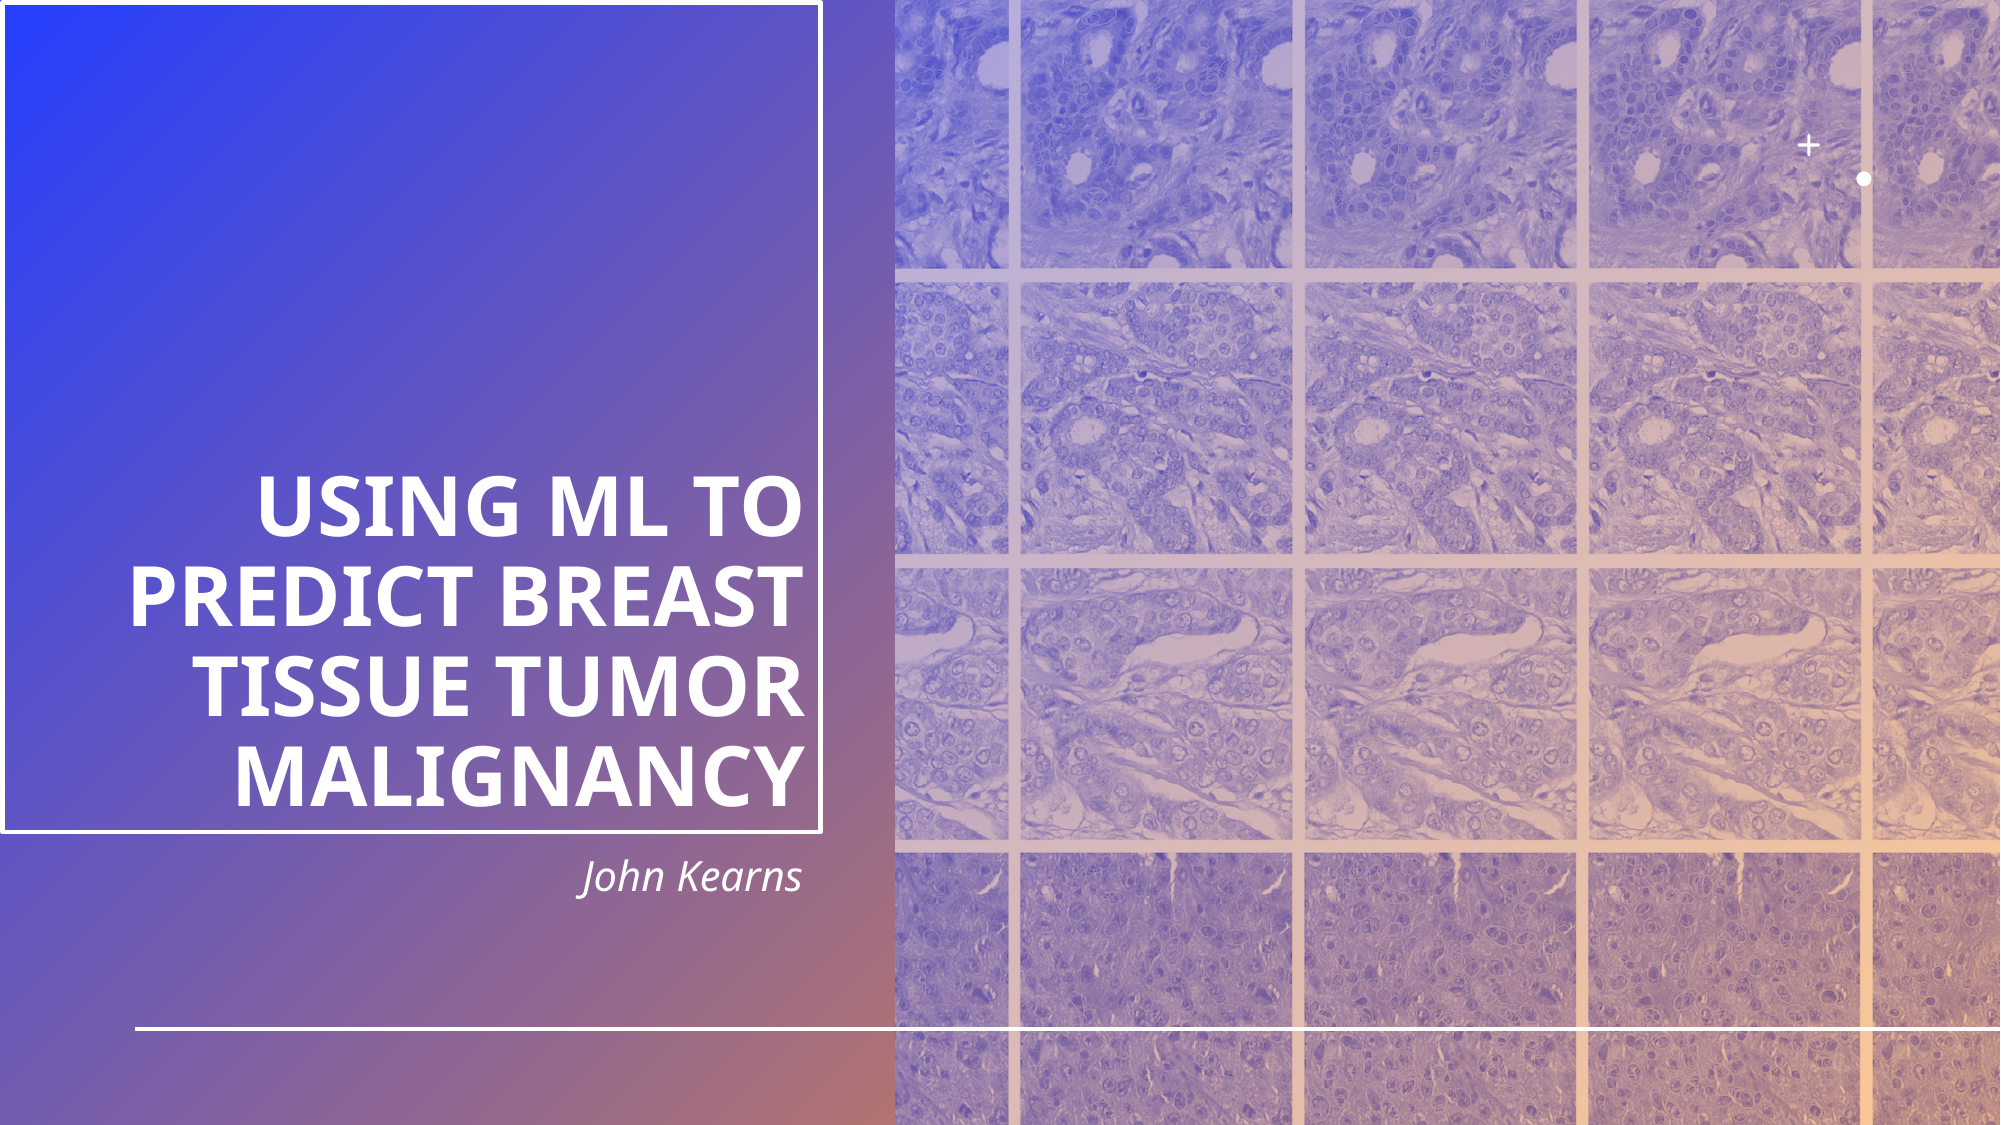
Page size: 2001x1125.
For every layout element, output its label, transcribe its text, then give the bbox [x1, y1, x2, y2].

subtitle John Kearns [0, 848, 819, 1011]
title using ml to Predict Breast Tissue Tumor Malignancy [2, 2, 821, 832]
picture [895, 0, 2000, 1029]
text_box [0, 0, 895, 1125]
picture [895, 1030, 2000, 1125]
